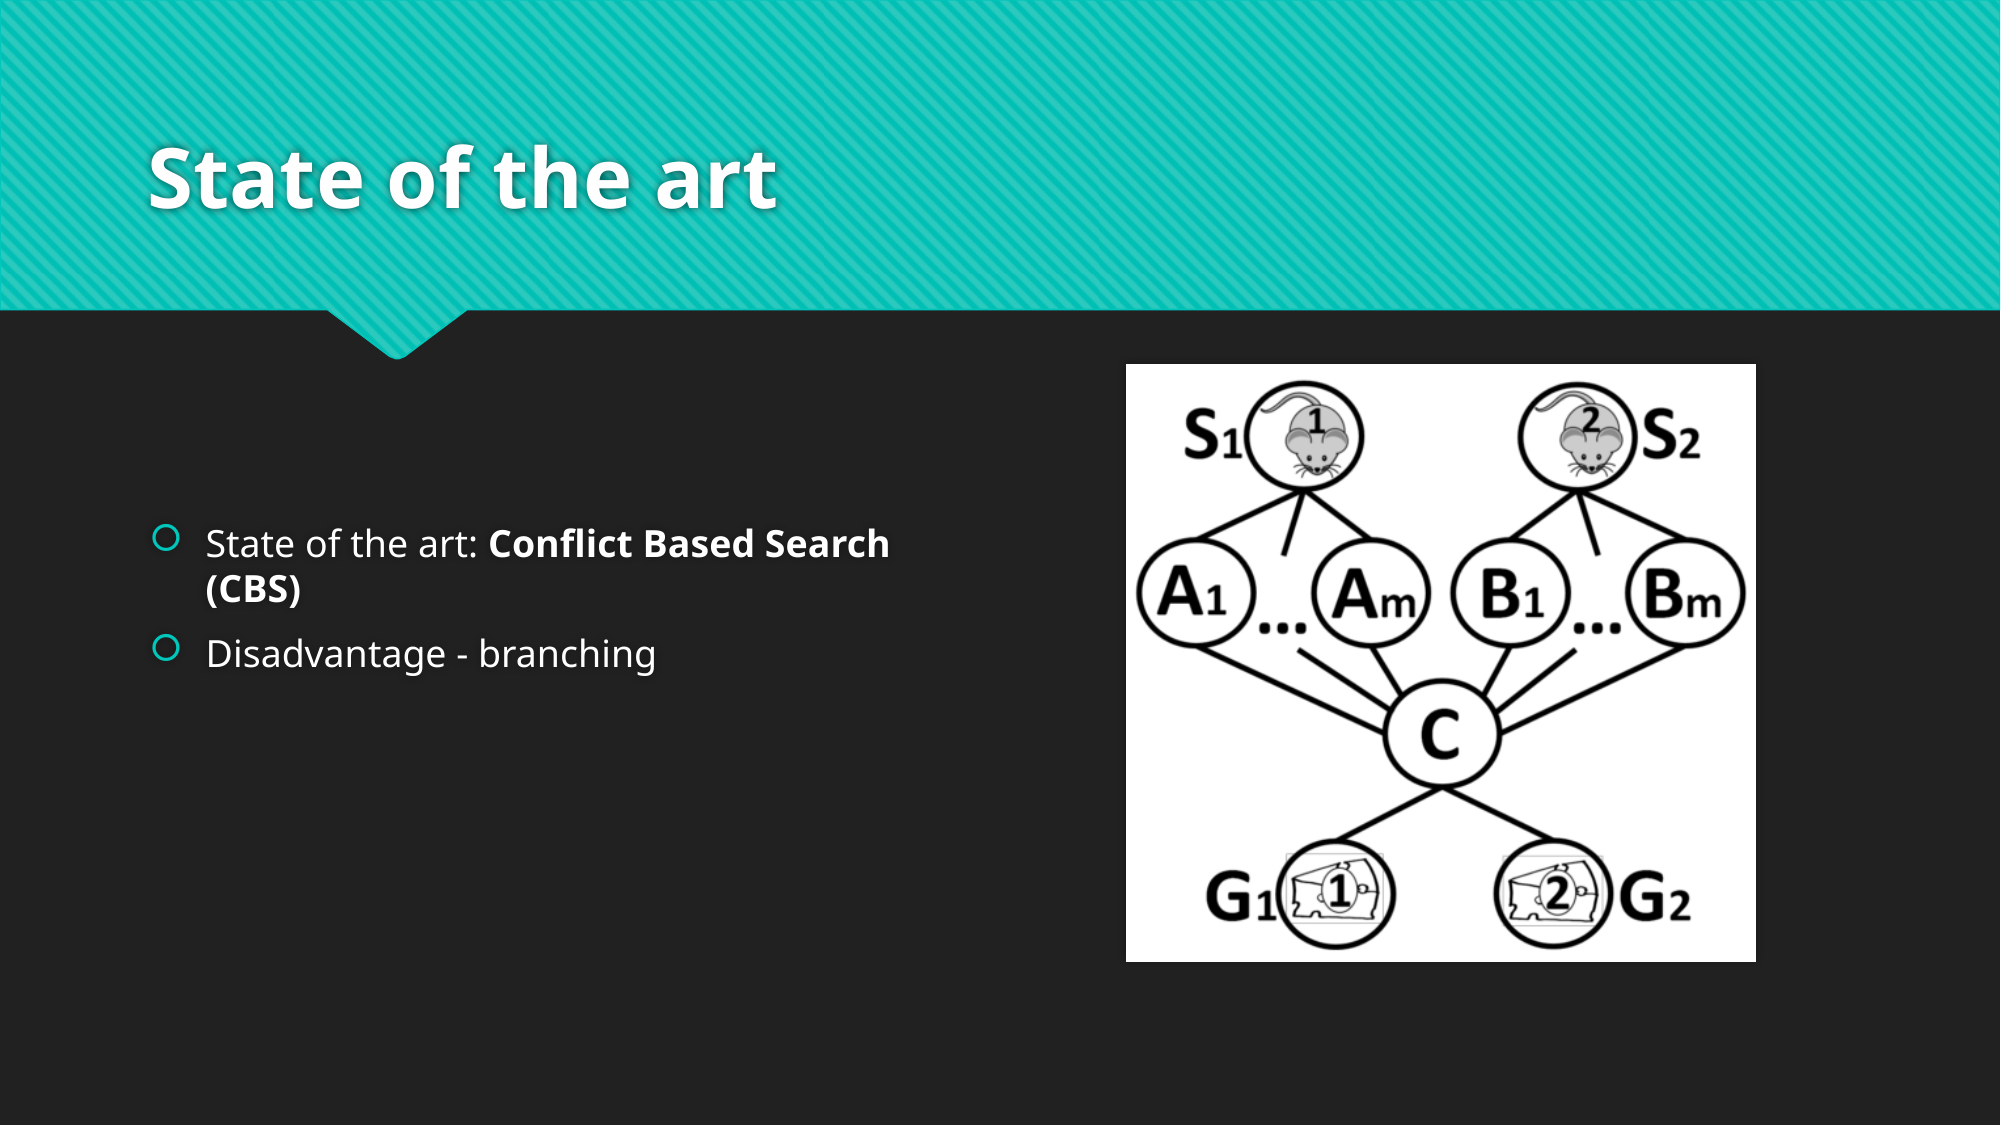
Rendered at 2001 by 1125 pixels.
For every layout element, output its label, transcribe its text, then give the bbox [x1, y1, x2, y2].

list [1126, 364, 1757, 962]
list State of the art: Conflict Based Search (CBS) Disadvantage - branching [134, 364, 985, 962]
title State of the art [132, 73, 1868, 233]
